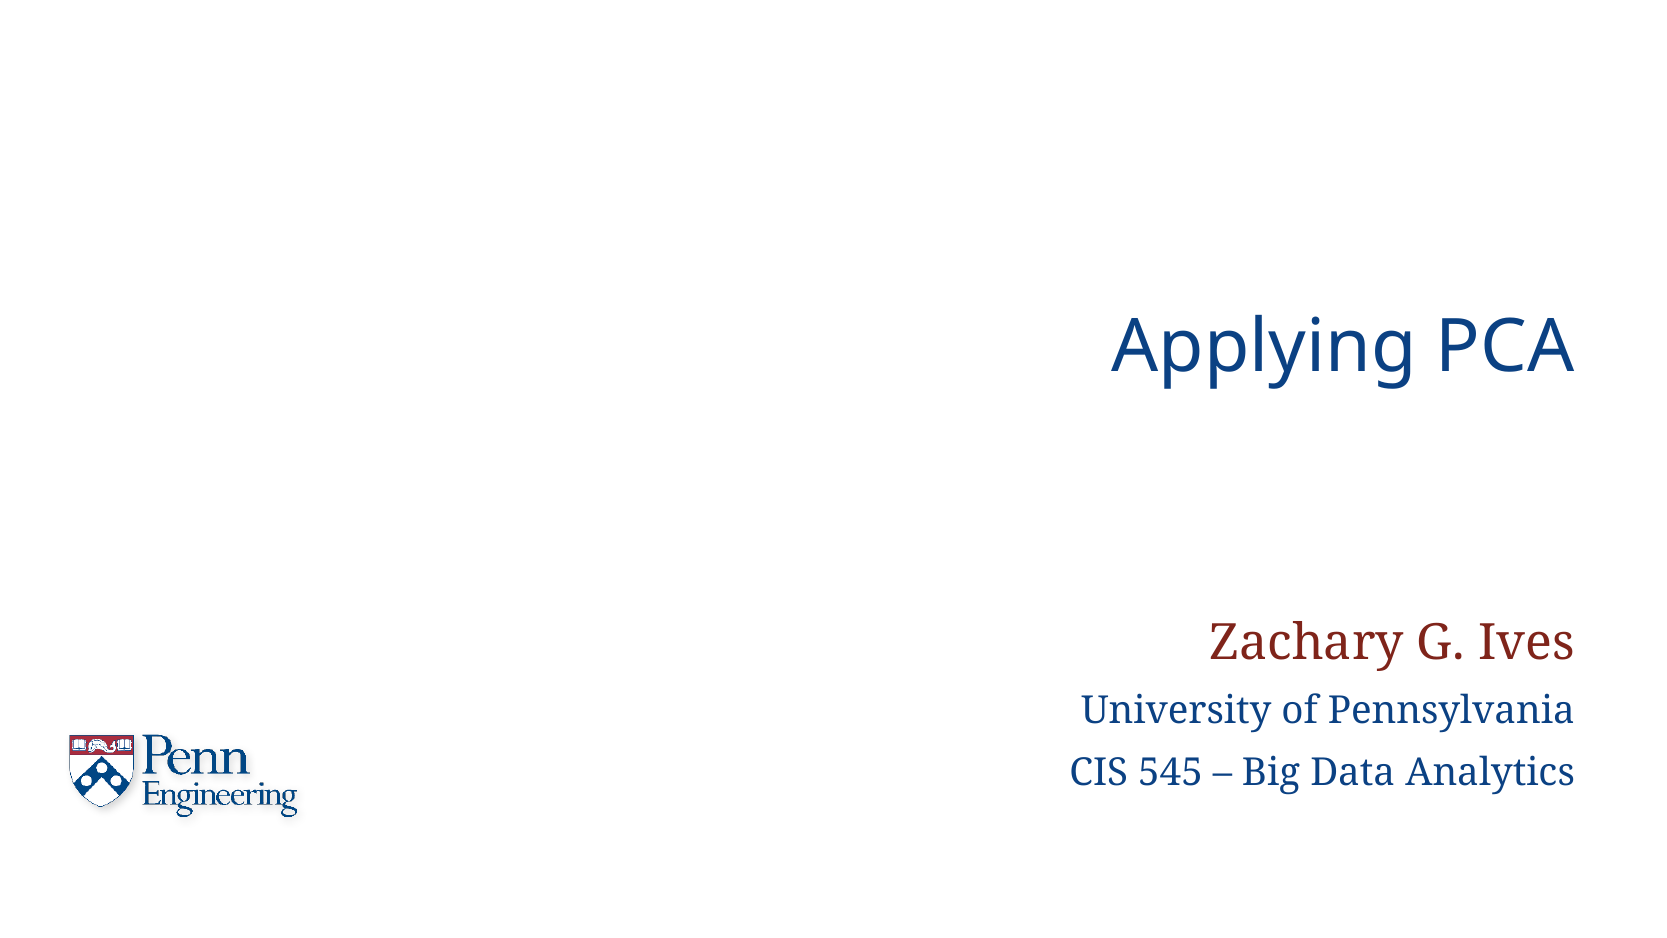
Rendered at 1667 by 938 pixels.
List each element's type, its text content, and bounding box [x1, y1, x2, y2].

subtitle Zachary G. Ives University of Pennsylvania CIS 545 – Big Data Analytics [457, 601, 1590, 819]
picture [66, 732, 299, 820]
title Applying PCA [203, 162, 1590, 521]
